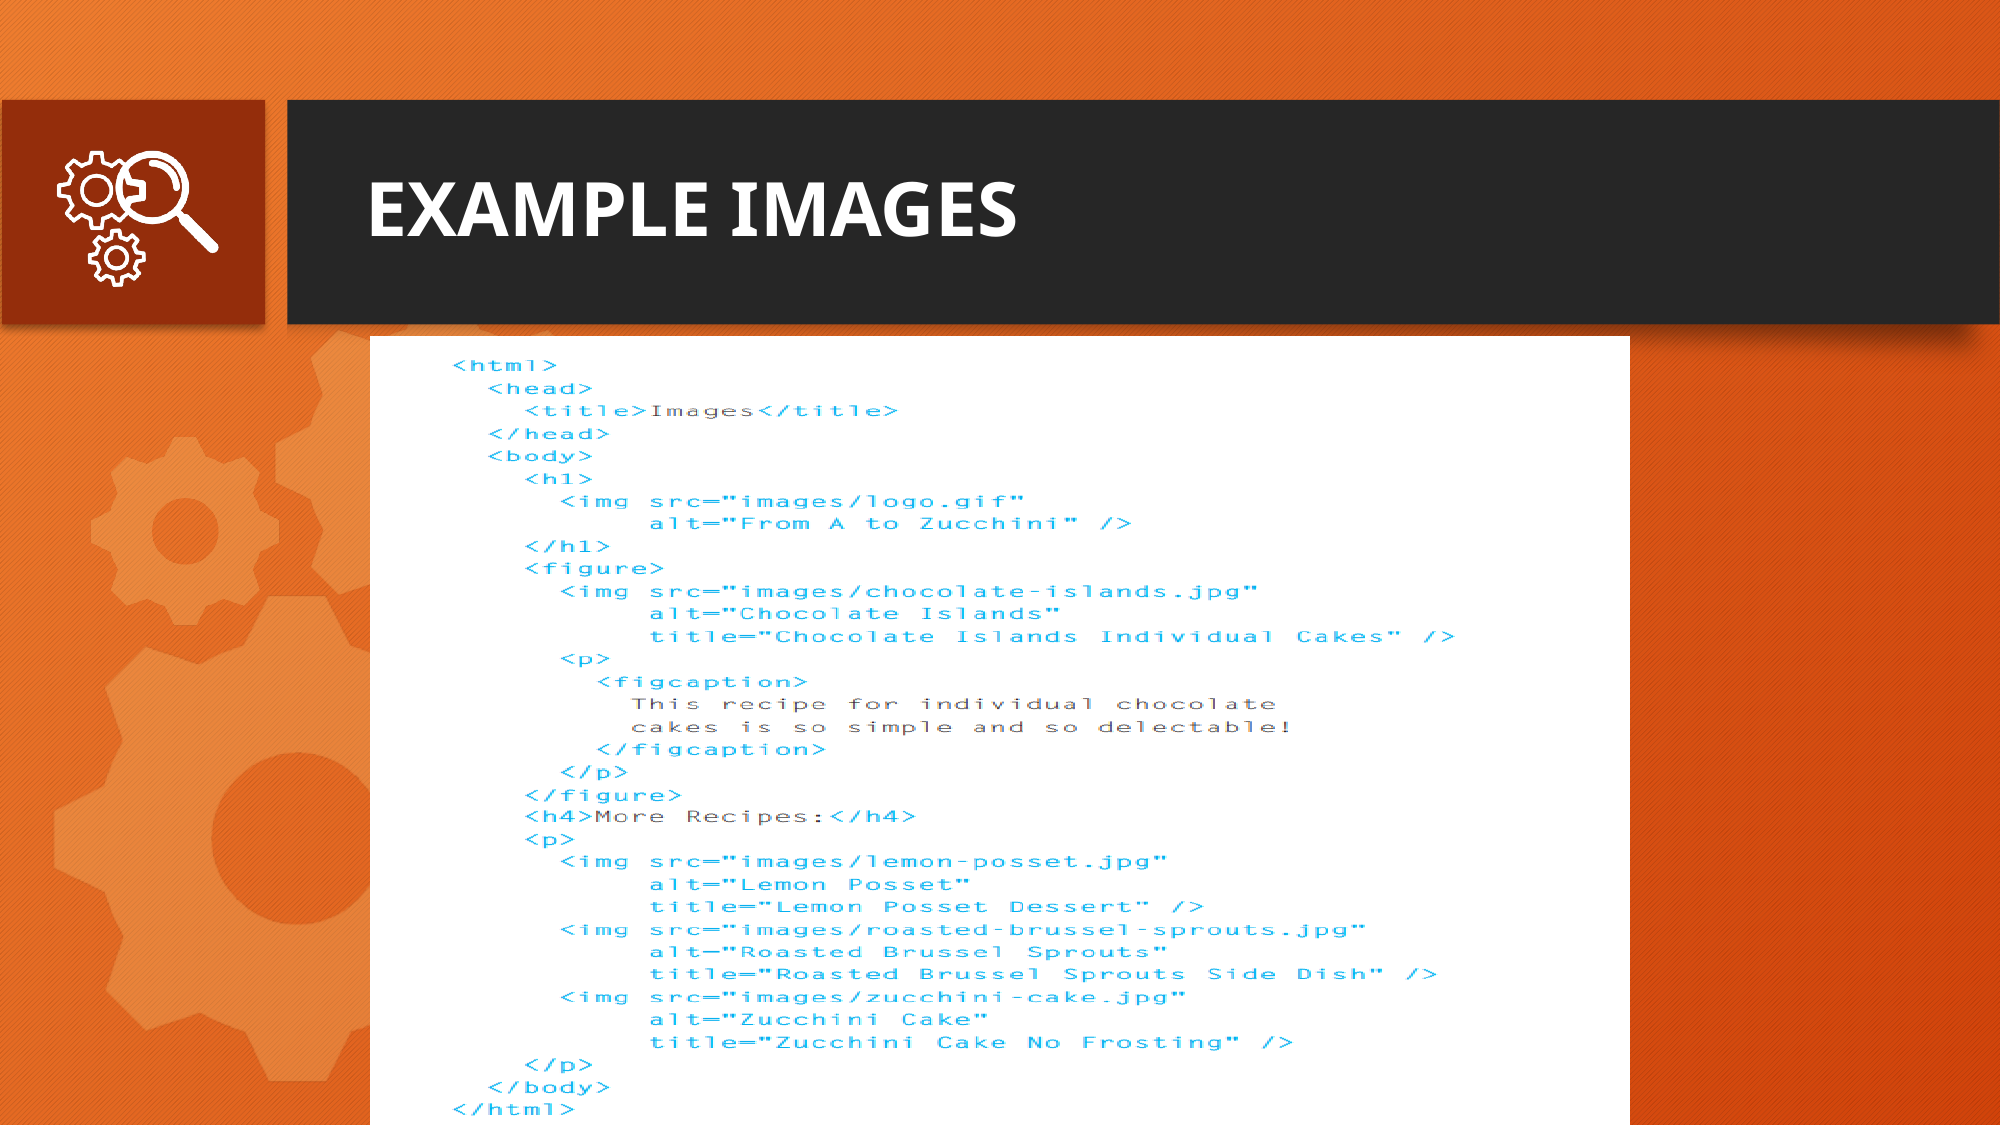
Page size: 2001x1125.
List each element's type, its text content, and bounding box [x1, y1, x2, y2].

picture [11, 100, 2000, 1125]
title EXAMPLE IMAGES [350, 123, 1873, 301]
